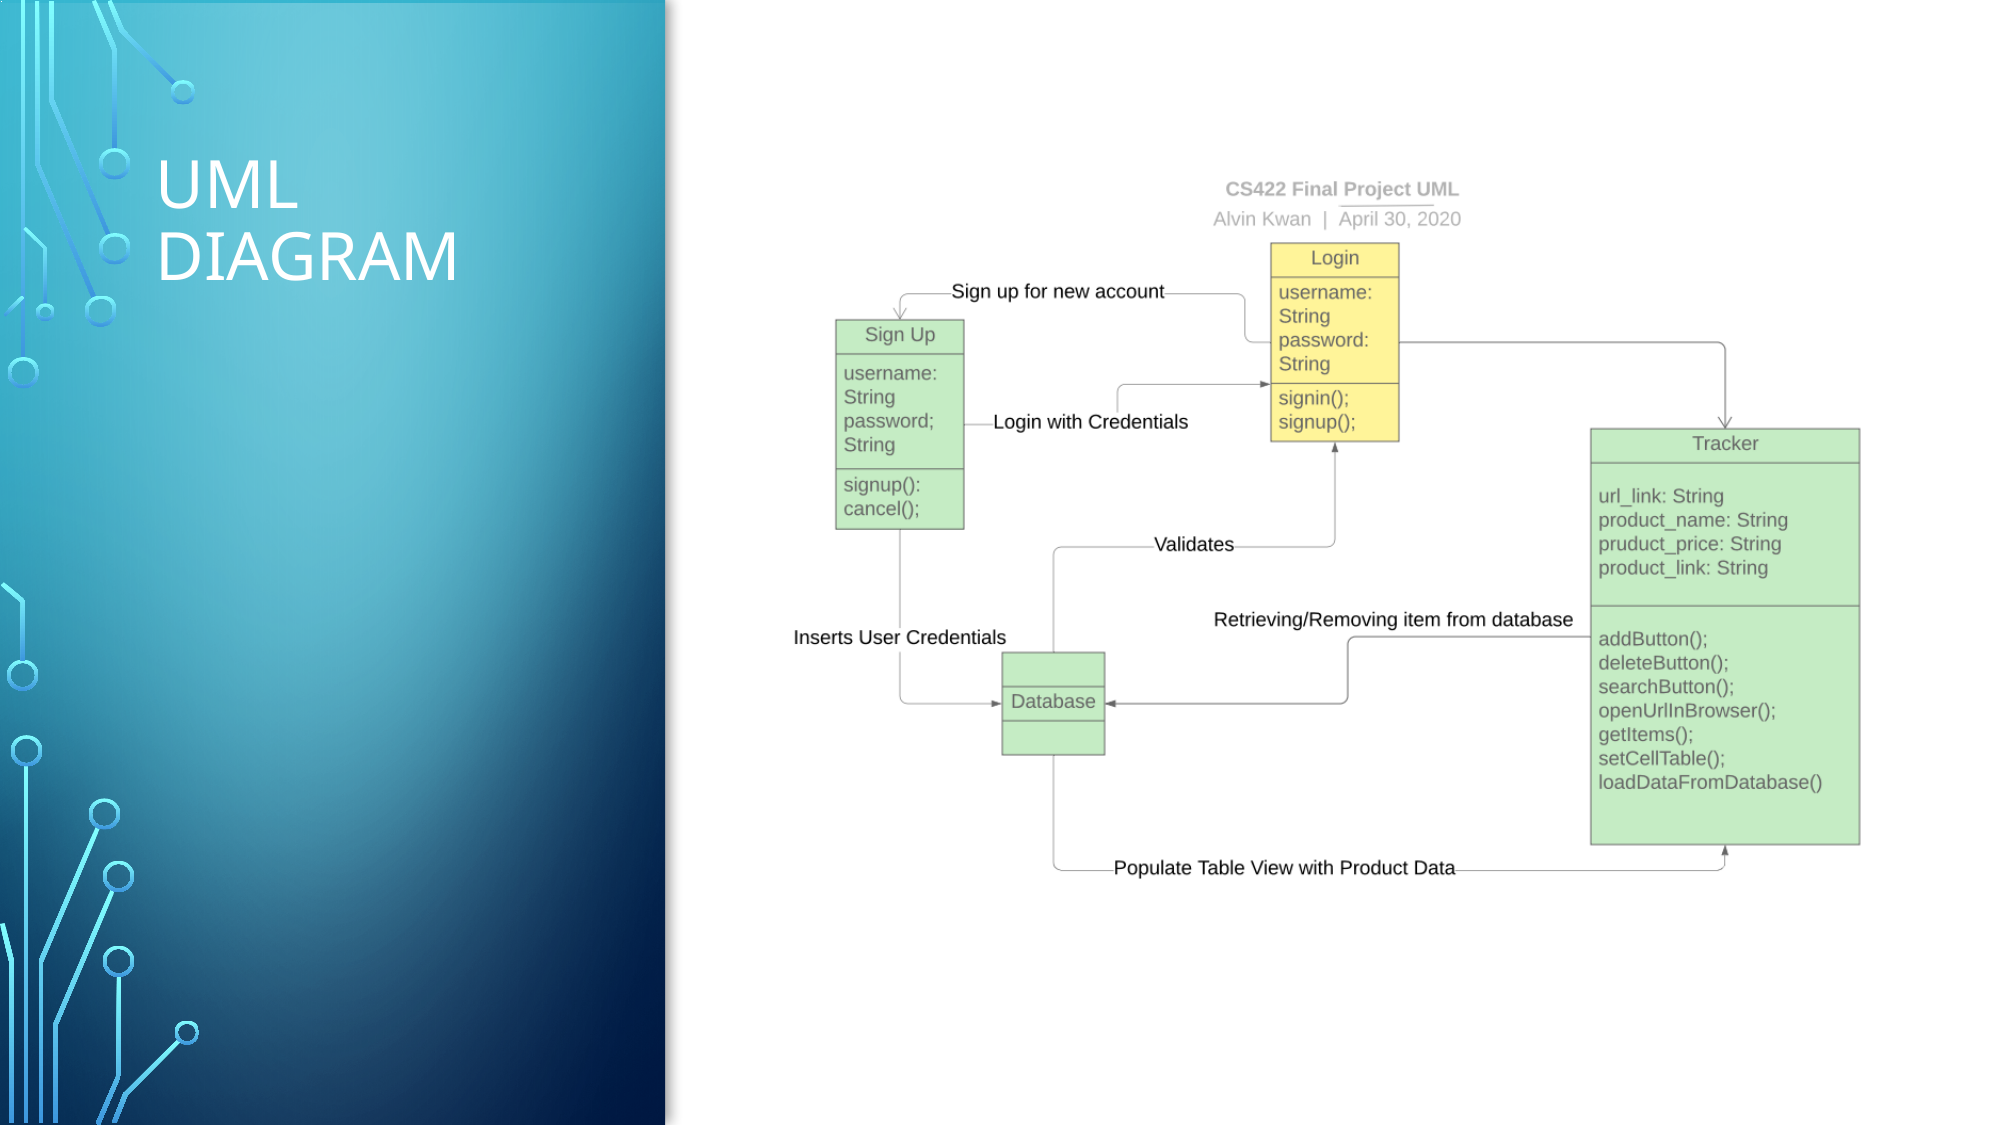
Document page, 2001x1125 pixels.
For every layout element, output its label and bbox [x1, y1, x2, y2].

picture [772, 128, 1896, 997]
text_box [0, 0, 201, 1125]
picture [201, 0, 667, 1125]
text_box [678, 0, 2000, 1125]
